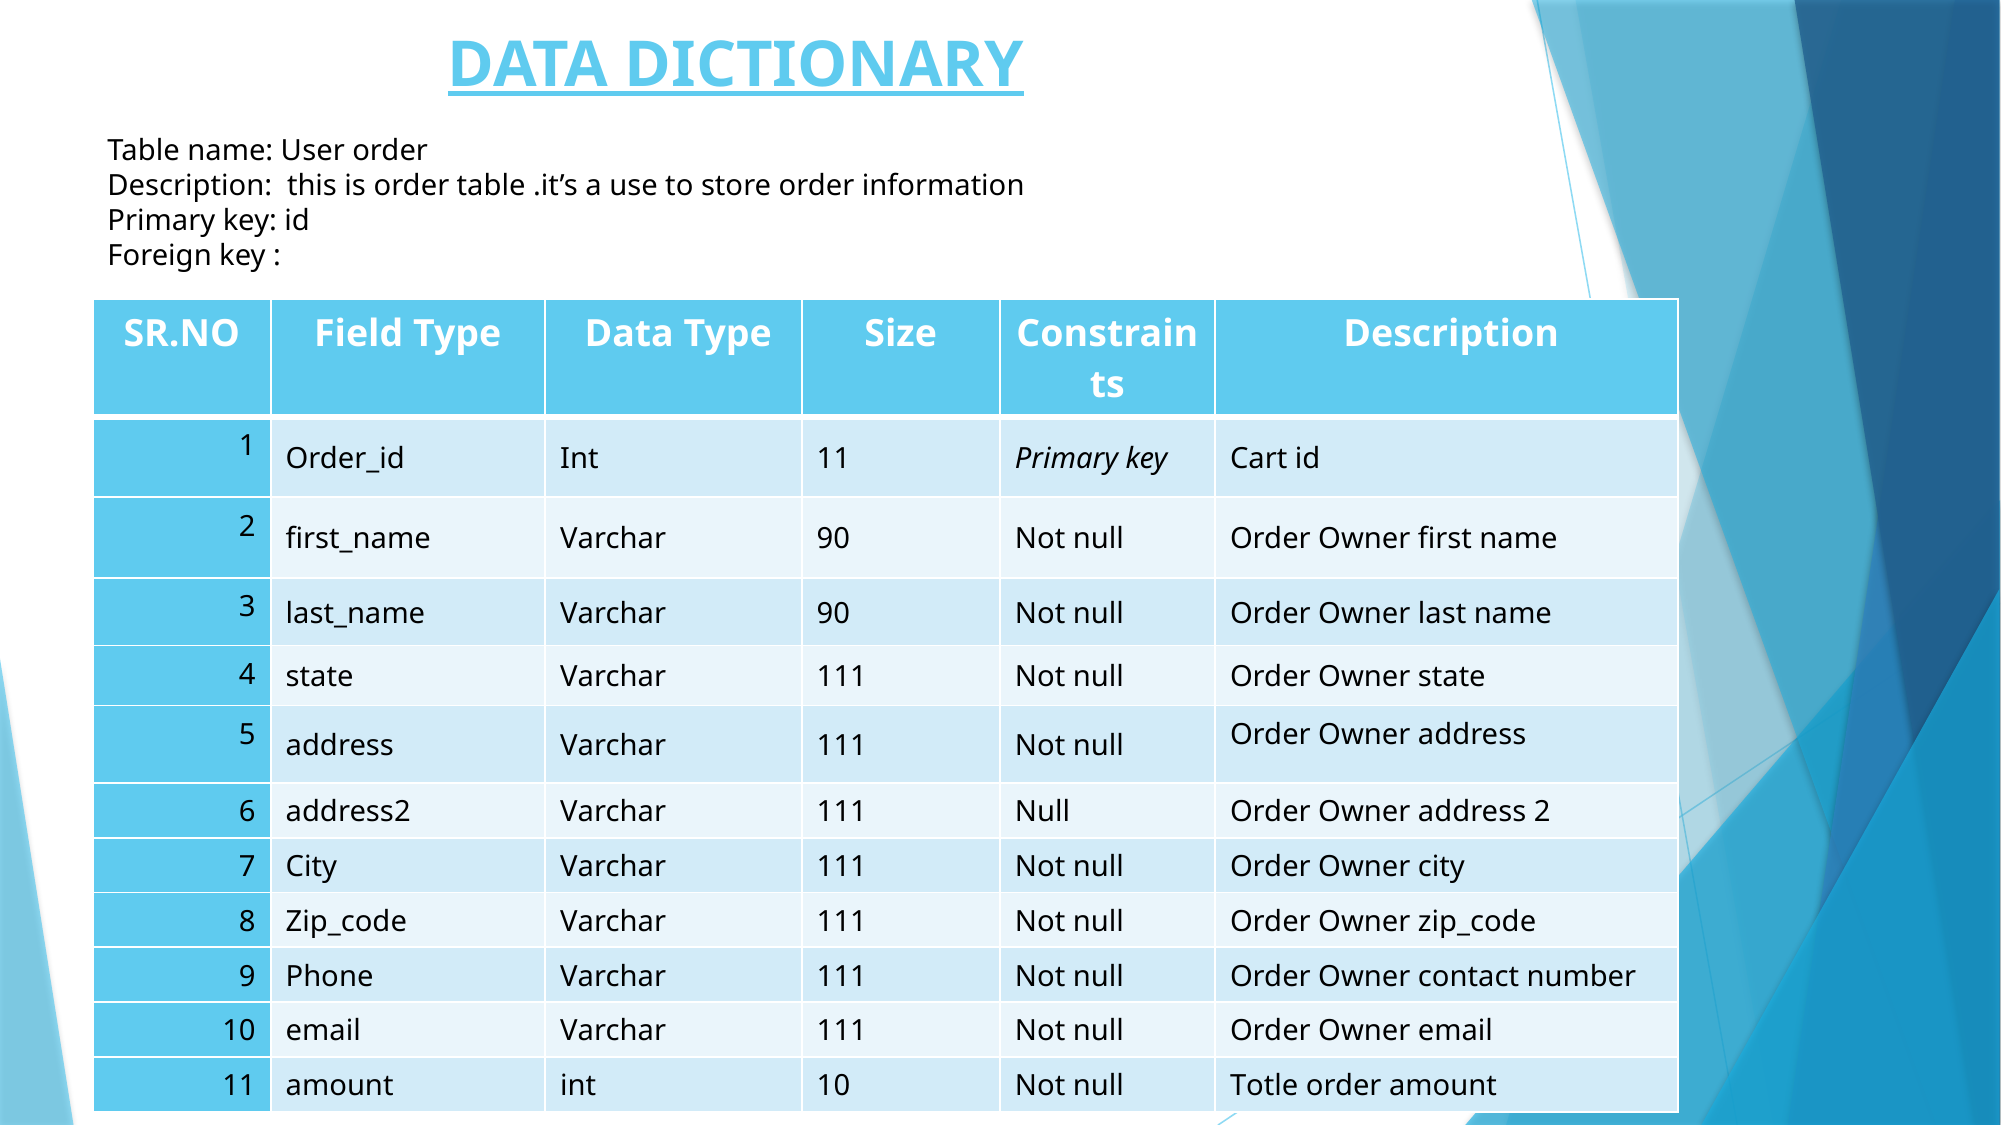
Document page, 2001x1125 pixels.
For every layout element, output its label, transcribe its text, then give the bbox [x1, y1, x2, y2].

table_cell 9 [94, 948, 270, 1001]
table_cell Varchar [546, 784, 801, 837]
table_cell Phone [272, 948, 544, 1001]
table_cell 3 [94, 579, 270, 645]
table_cell Not null [1001, 1058, 1214, 1111]
table_cell Not null [1001, 498, 1214, 577]
table_cell Not null [1001, 1003, 1214, 1056]
table_cell Null [1001, 784, 1214, 837]
table_cell 4 [94, 646, 270, 705]
table_header SR.NO [94, 300, 270, 414]
table_cell 111 [803, 948, 999, 1001]
table_cell 111 [803, 646, 999, 705]
table_cell Not null [1001, 839, 1214, 892]
table_cell last_name [272, 579, 544, 645]
table_cell Varchar [546, 839, 801, 892]
table_cell 111 [803, 839, 999, 892]
table_cell Not null [1001, 579, 1214, 645]
table_cell 90 [803, 579, 999, 645]
table_cell Varchar [546, 498, 801, 577]
table_cell address [272, 706, 544, 782]
table_cell 111 [803, 893, 999, 946]
table_cell Varchar [546, 1003, 801, 1056]
table_cell 11 [94, 1058, 270, 1111]
table_cell amount [272, 1058, 544, 1111]
table_cell Varchar [546, 948, 801, 1001]
table_cell address2 [272, 784, 544, 837]
table_cell Order Owner email [1216, 1003, 1677, 1056]
table_cell Cart id [1216, 420, 1677, 496]
table_header Data Type [546, 300, 801, 414]
table_cell Varchar [546, 579, 801, 645]
table_cell Order Owner contact number [1216, 948, 1677, 1001]
table_cell 5 [94, 706, 270, 782]
table_cell 90 [803, 498, 999, 577]
table_cell Not null [1001, 706, 1214, 782]
table_cell Primary key [1001, 420, 1214, 496]
title DATA DICTIONARY [432, 15, 1229, 107]
table_cell 111 [803, 784, 999, 837]
table_header Field Type [272, 300, 544, 414]
table_cell Varchar [546, 706, 801, 782]
table_cell 7 [94, 839, 270, 892]
table_cell 111 [803, 706, 999, 782]
table_cell Order_id [272, 420, 544, 496]
table_cell 10 [94, 1003, 270, 1056]
table_cell Order Owner address [1216, 706, 1677, 782]
table_cell email [272, 1003, 544, 1056]
table_cell Order Owner zip_code [1216, 893, 1677, 946]
table_cell Zip_code [272, 893, 544, 946]
table_cell Varchar [546, 893, 801, 946]
table_cell 6 [94, 784, 270, 837]
table_cell Not null [1001, 948, 1214, 1001]
table_cell int [546, 1058, 801, 1111]
table_cell 10 [803, 1058, 999, 1111]
table_cell Varchar [546, 646, 801, 705]
table_cell Totle order amount [1216, 1058, 1677, 1111]
table_cell Not null [1001, 893, 1214, 946]
table_header Description [1216, 300, 1677, 414]
table_cell first_name [272, 498, 544, 577]
table_cell Order Owner address 2 [1216, 784, 1677, 837]
table_cell 8 [94, 893, 270, 946]
table_cell Order Owner state [1216, 646, 1677, 705]
table_cell 1 [94, 420, 270, 496]
table_cell Not null [1001, 646, 1214, 705]
table_cell Order Owner city [1216, 839, 1677, 892]
table_cell Int [546, 420, 801, 496]
table_header Constraints [1001, 300, 1214, 414]
table_cell 2 [94, 498, 270, 577]
table_cell City [272, 839, 544, 892]
table_header Size [803, 300, 999, 414]
table_cell 11 [803, 420, 999, 496]
table_cell state [272, 646, 544, 705]
table_cell Order Owner last name [1216, 579, 1677, 645]
table_cell 111 [803, 1003, 999, 1056]
table_cell Order Owner first name [1216, 498, 1677, 577]
text_box Table name: User order Description: this is order table .it’s a use to store order information Primary key: id Foreign key : [92, 124, 1497, 279]
